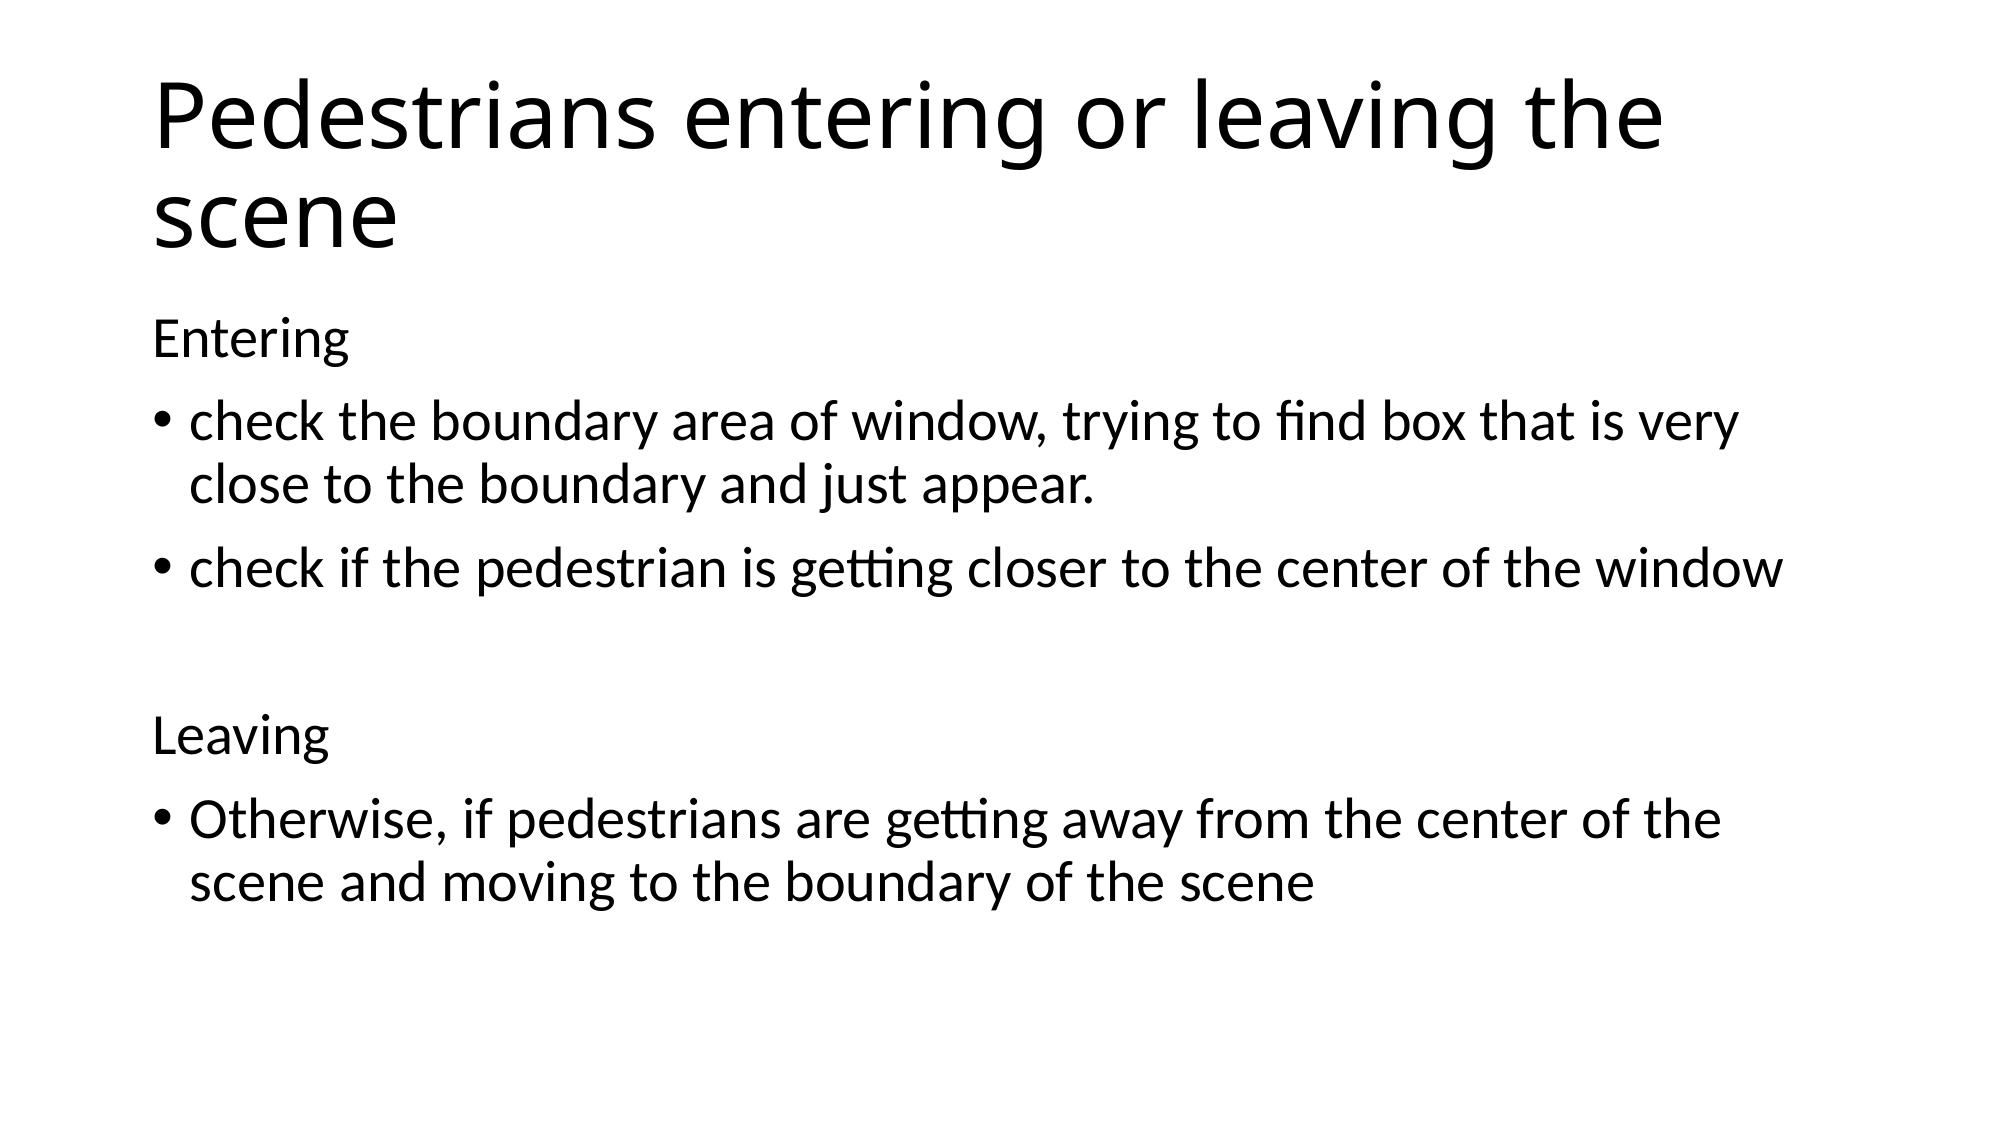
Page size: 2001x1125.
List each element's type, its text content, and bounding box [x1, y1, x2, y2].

list Entering check the boundary area of window, trying to find box that is very close to the boundary and just appear. check if the pedestrian is getting closer to the center of the window Leaving Otherwise, if pedestrians are getting away from the center of the scene and moving to the boundary of the scene [137, 299, 1863, 1014]
title Pedestrians entering or leaving the scene [137, 59, 1863, 278]
